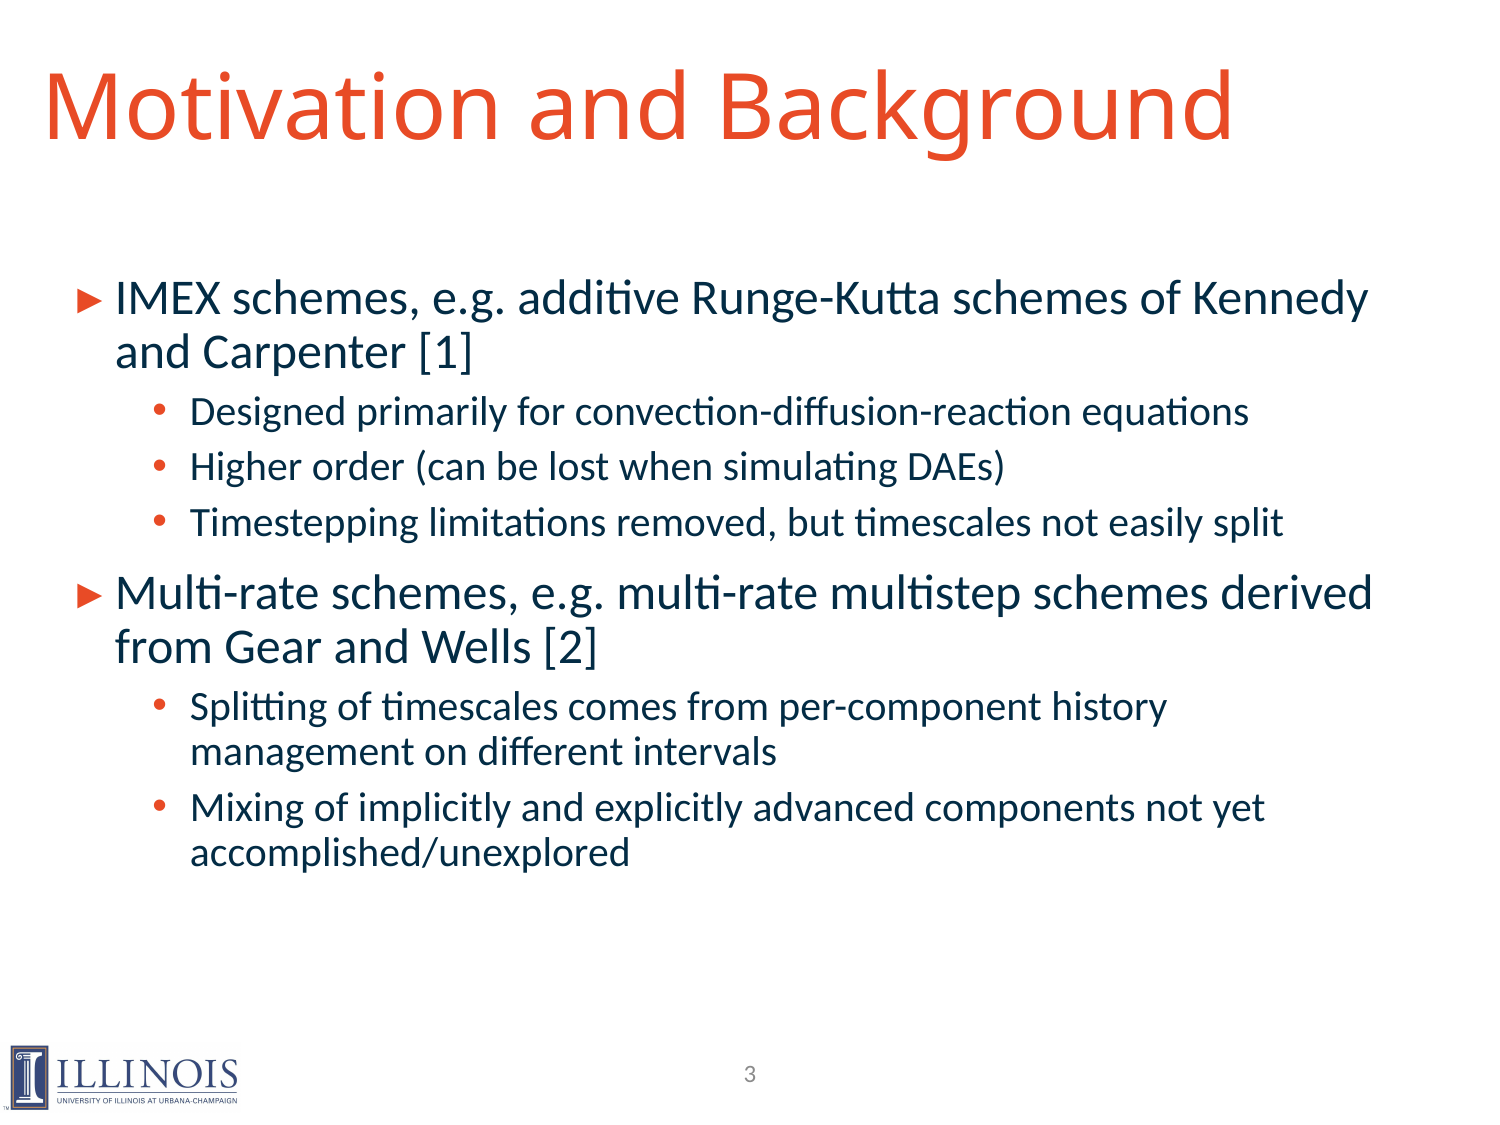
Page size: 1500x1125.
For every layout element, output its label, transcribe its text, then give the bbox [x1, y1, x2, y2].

picture [0, 1042, 241, 1113]
slide_number 3 [718, 1042, 782, 1103]
title Motivation and Background [26, 36, 1438, 183]
text_box IMEX schemes, e.g. additive Runge-Kutta schemes of Kennedy and Carpenter [1] Designed primarily for convection-diffusion-reaction equations Higher order (can be lost when simulating DAEs) Timestepping limitations removed, but timescales not easily split Multi-rate schemes, e.g. multi-rate multistep schemes derived from Gear and Wells [2] Splitting of timescales comes from per-component history management on different intervals Mixing of implicitly and explicitly advanced components not yet accomplished/unexplored [62, 182, 1407, 1016]
